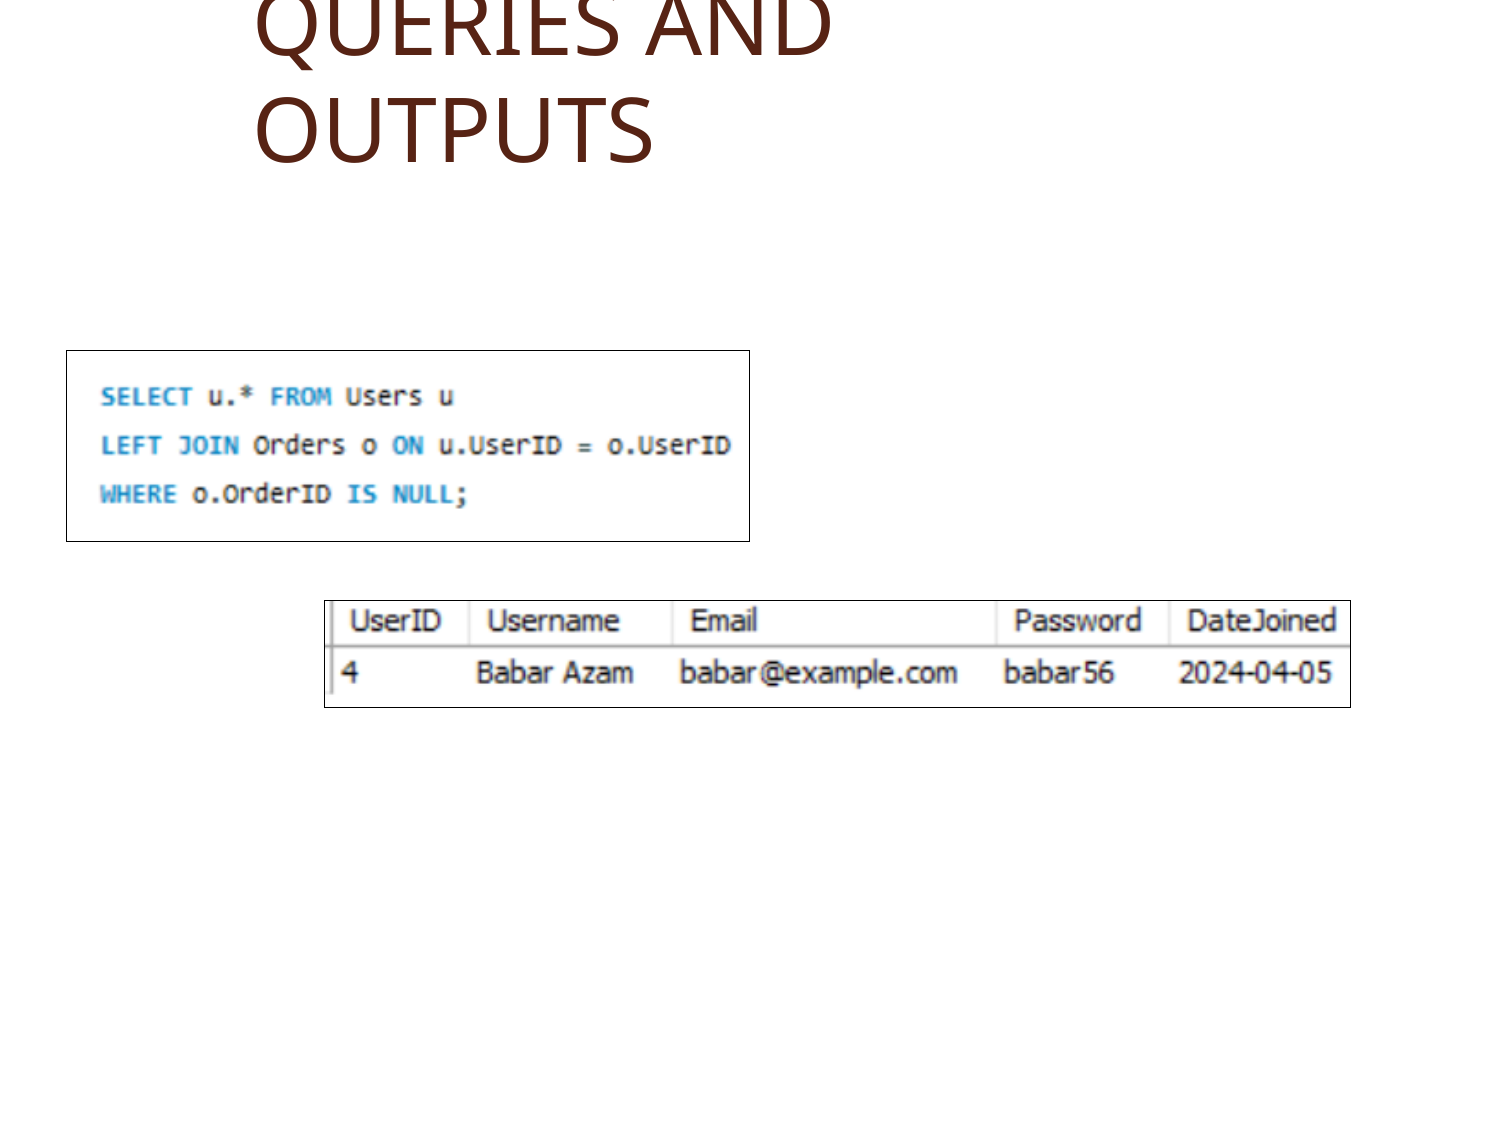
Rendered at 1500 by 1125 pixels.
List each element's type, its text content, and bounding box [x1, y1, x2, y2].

picture [66, 349, 751, 542]
picture [324, 599, 1351, 708]
title QUERIES AND OUTPUTS [237, 0, 1263, 149]
